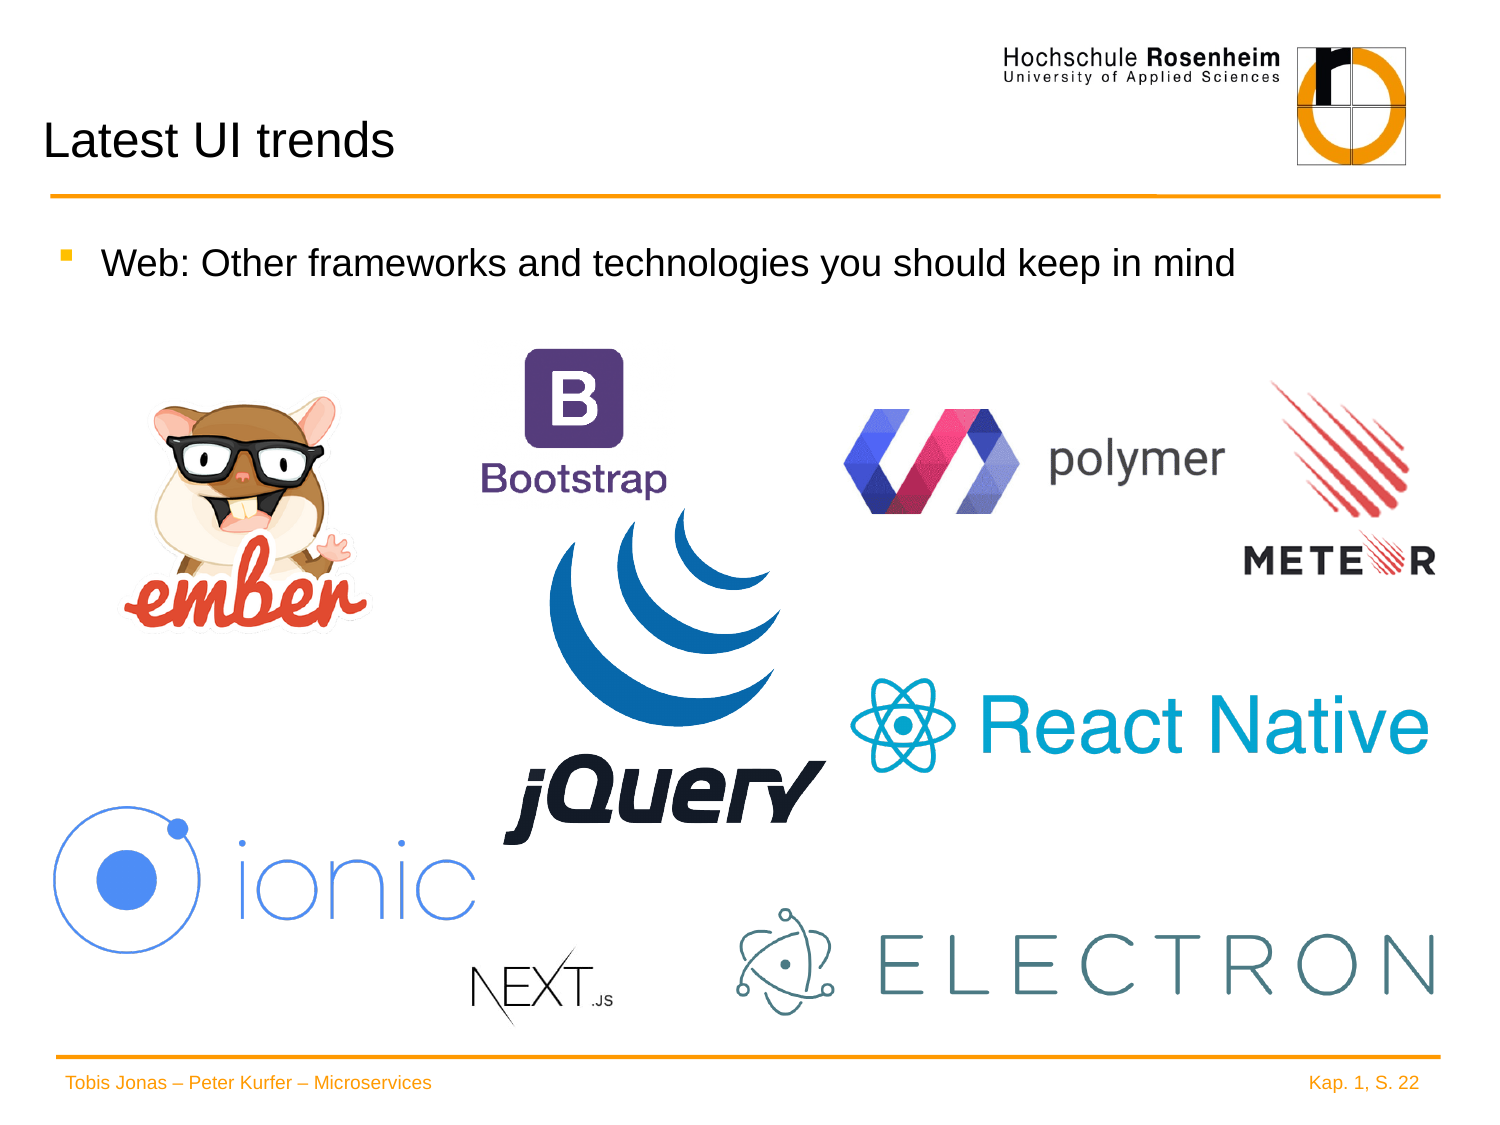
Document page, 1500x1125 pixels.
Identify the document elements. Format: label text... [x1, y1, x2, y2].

picture [920, 710, 927, 718]
picture [856, 713, 878, 738]
picture [908, 746, 930, 768]
picture [885, 709, 922, 742]
picture [889, 763, 918, 773]
picture [876, 746, 898, 768]
picture [880, 734, 886, 741]
picture [920, 733, 927, 741]
list Web: Other frameworks and technologies you should keep in mind [42, 230, 1470, 328]
picture [887, 678, 919, 689]
picture [850, 729, 876, 773]
picture [1399, 735, 1428, 747]
picture [899, 748, 908, 753]
picture [929, 678, 1428, 773]
picture [1003, 45, 1407, 167]
picture [1399, 717, 1420, 728]
picture [473, 340, 1486, 845]
title Latest UI trends [42, 41, 987, 168]
picture [850, 678, 877, 722]
picture [928, 713, 951, 738]
picture [880, 710, 886, 718]
picture [117, 389, 374, 634]
picture [51, 806, 1450, 1035]
picture [908, 684, 930, 706]
picture [876, 684, 899, 706]
